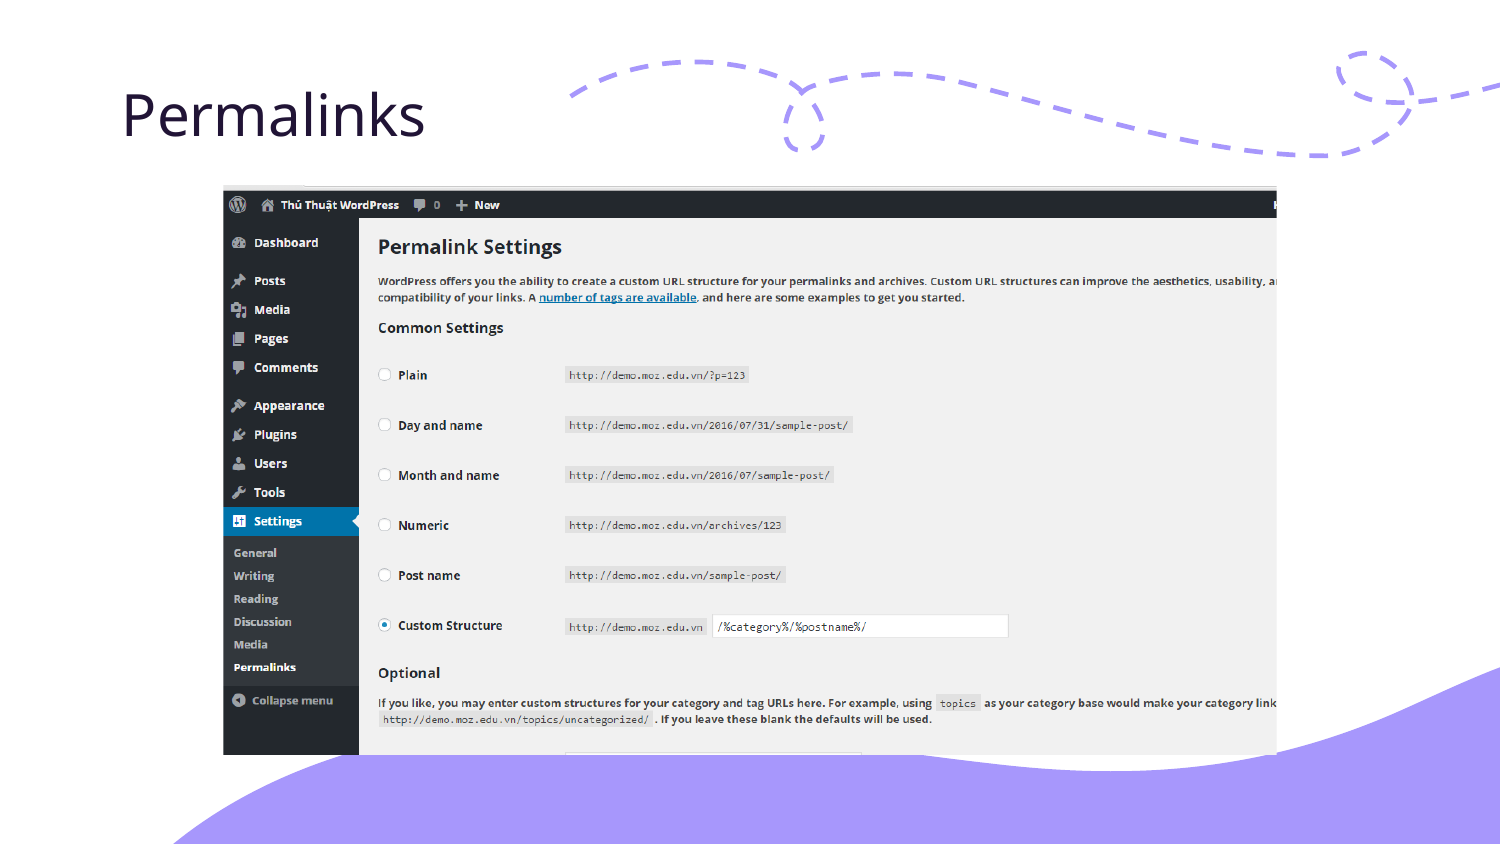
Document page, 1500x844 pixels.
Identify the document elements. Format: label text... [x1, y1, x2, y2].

title Permalinks [106, 63, 1346, 158]
picture [233, 516, 245, 526]
picture [287, 520, 295, 527]
picture [223, 185, 1277, 756]
text_box [570, 53, 1500, 156]
